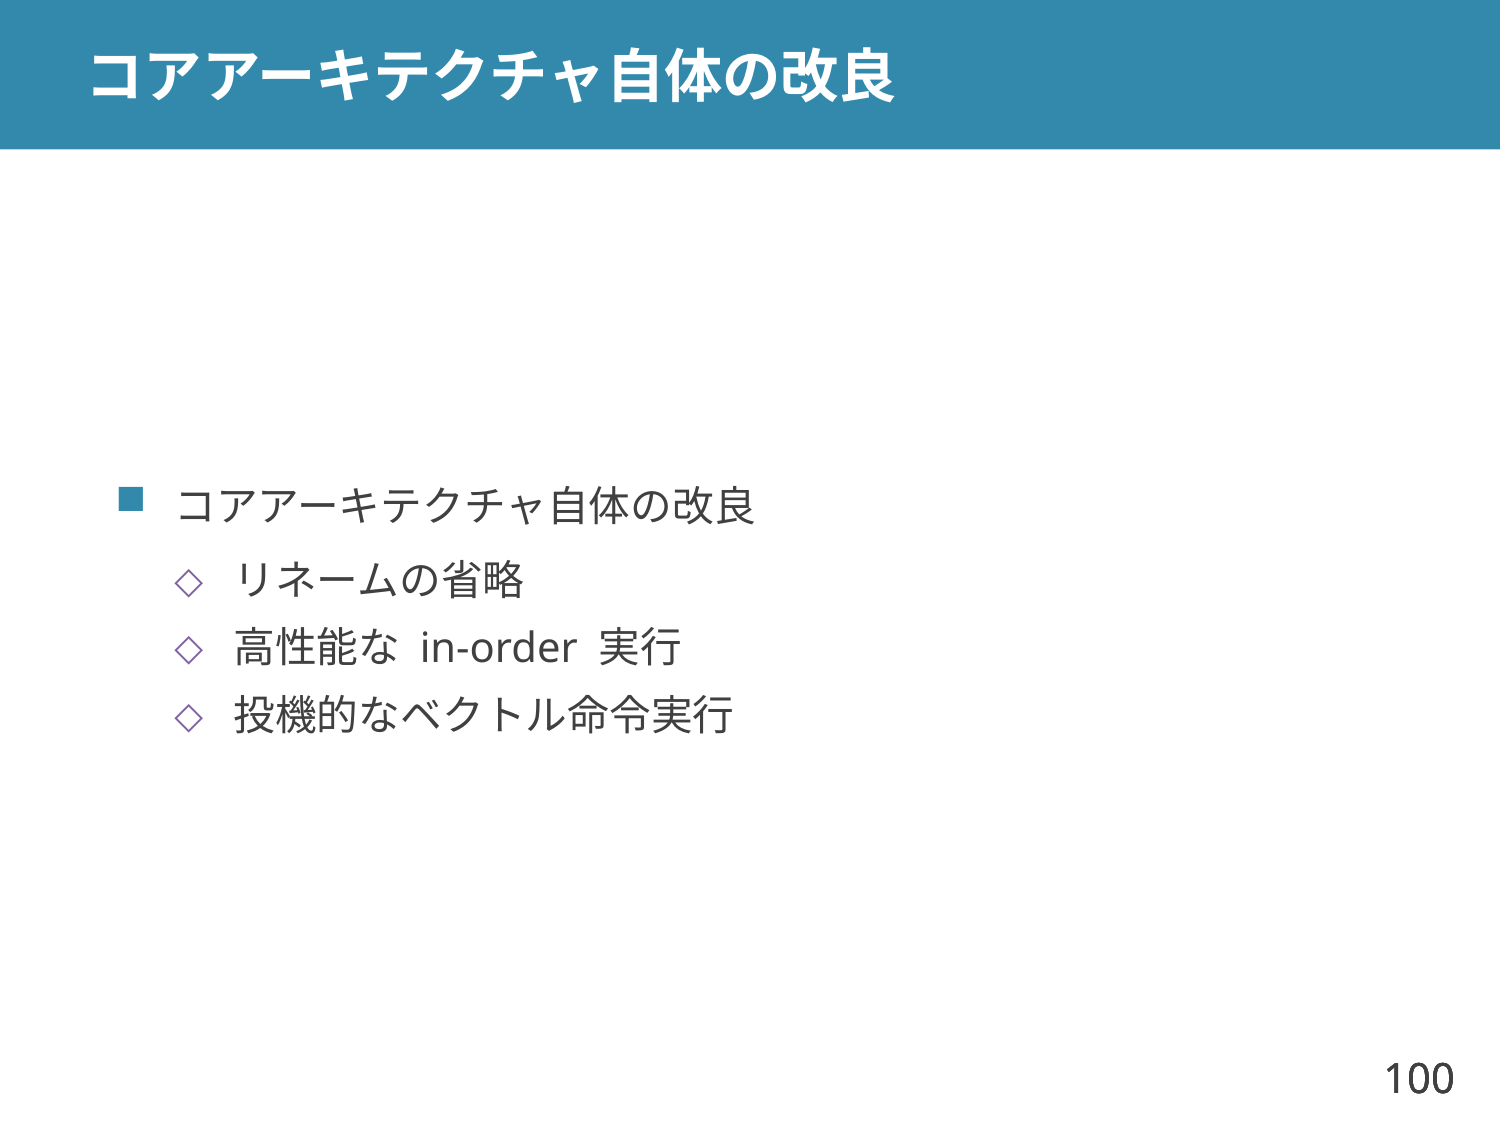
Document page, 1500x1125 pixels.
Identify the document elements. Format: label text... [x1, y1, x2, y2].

list コアアーキテクチャ自体の改良 リネームの省略 高性能な in-order 実行 投機的なベクトル命令実行 [100, 178, 1459, 1036]
title コアアーキテクチャ自体の改良 [70, 0, 1500, 150]
